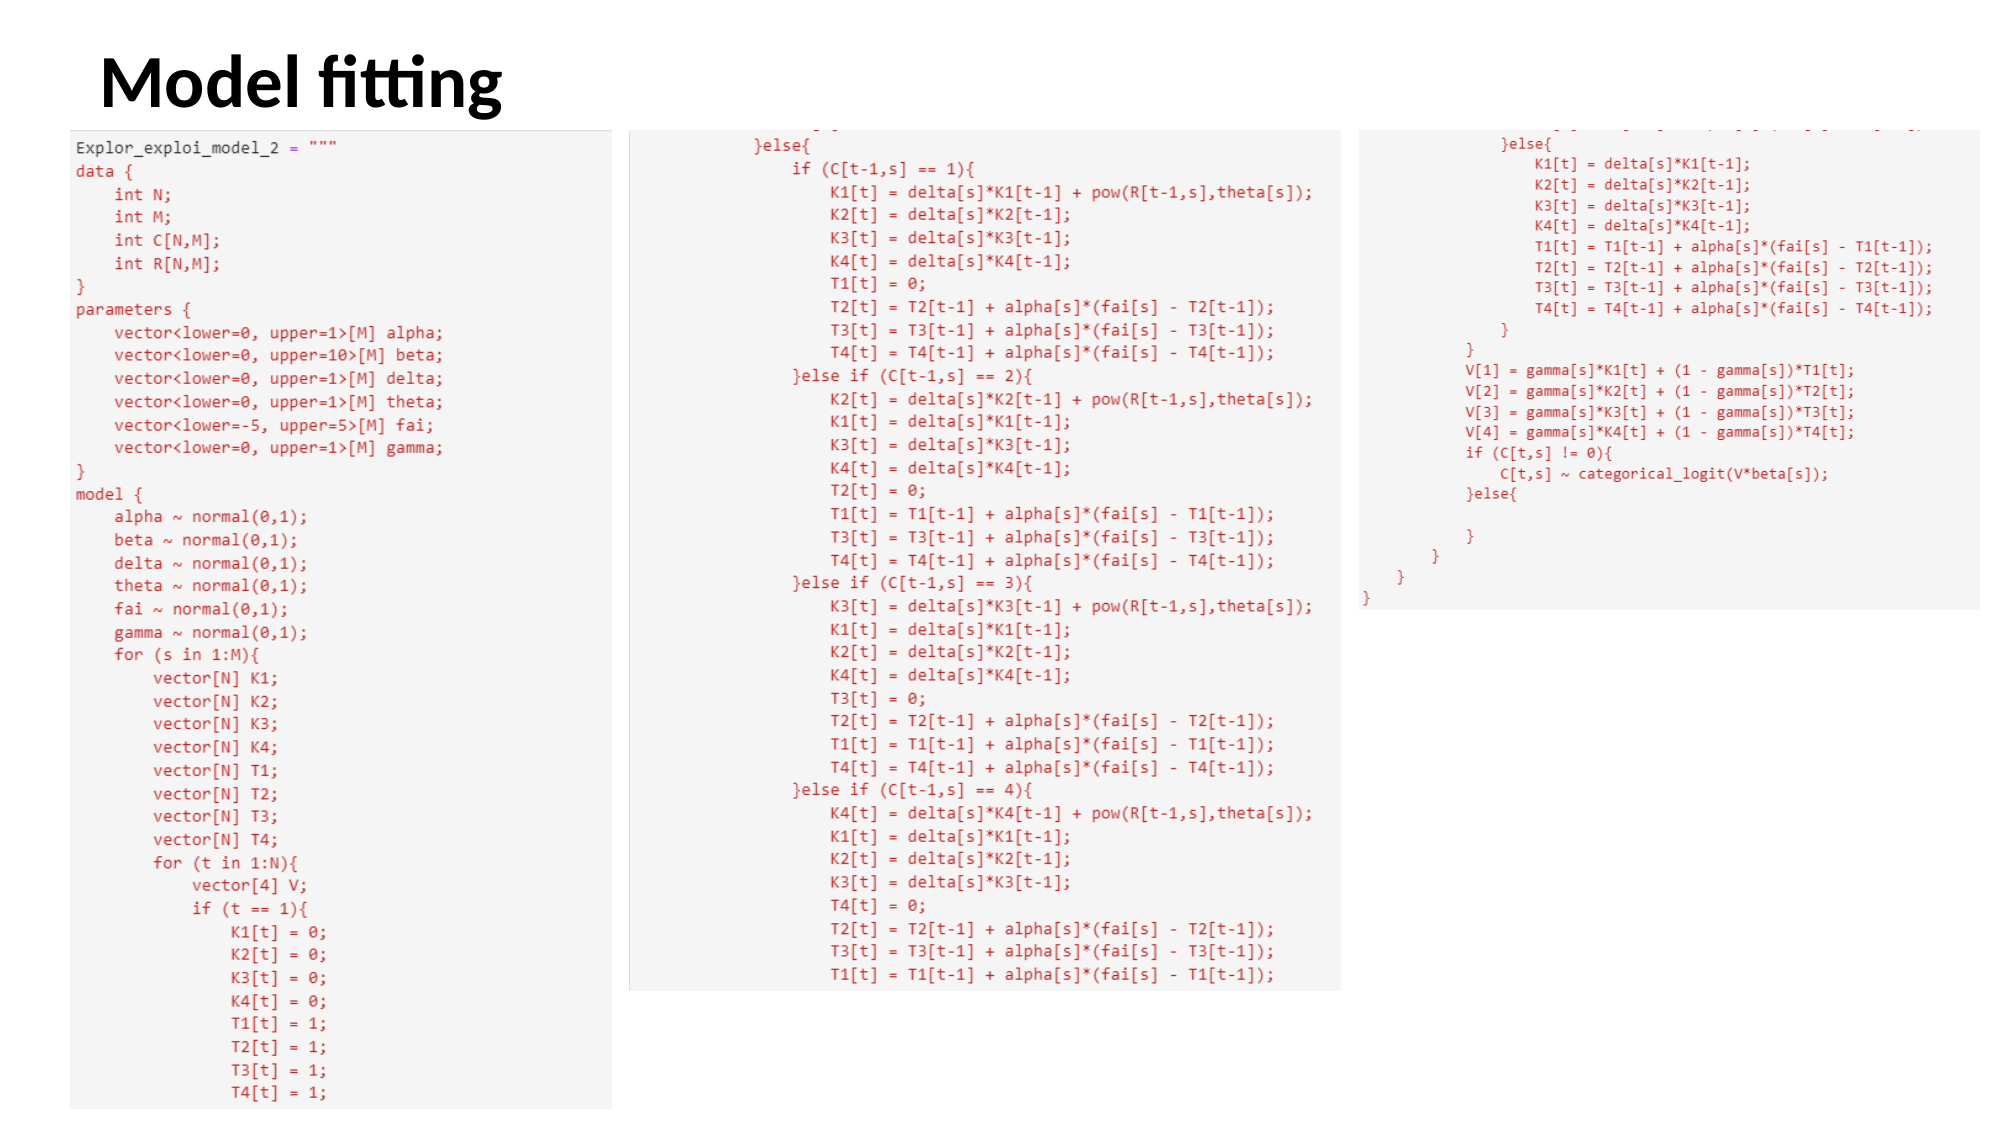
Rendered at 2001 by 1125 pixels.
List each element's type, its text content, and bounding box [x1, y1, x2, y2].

picture [1358, 130, 1980, 610]
picture [70, 130, 612, 1110]
picture [629, 130, 1342, 991]
text_box Model fitting [84, 25, 1598, 130]
